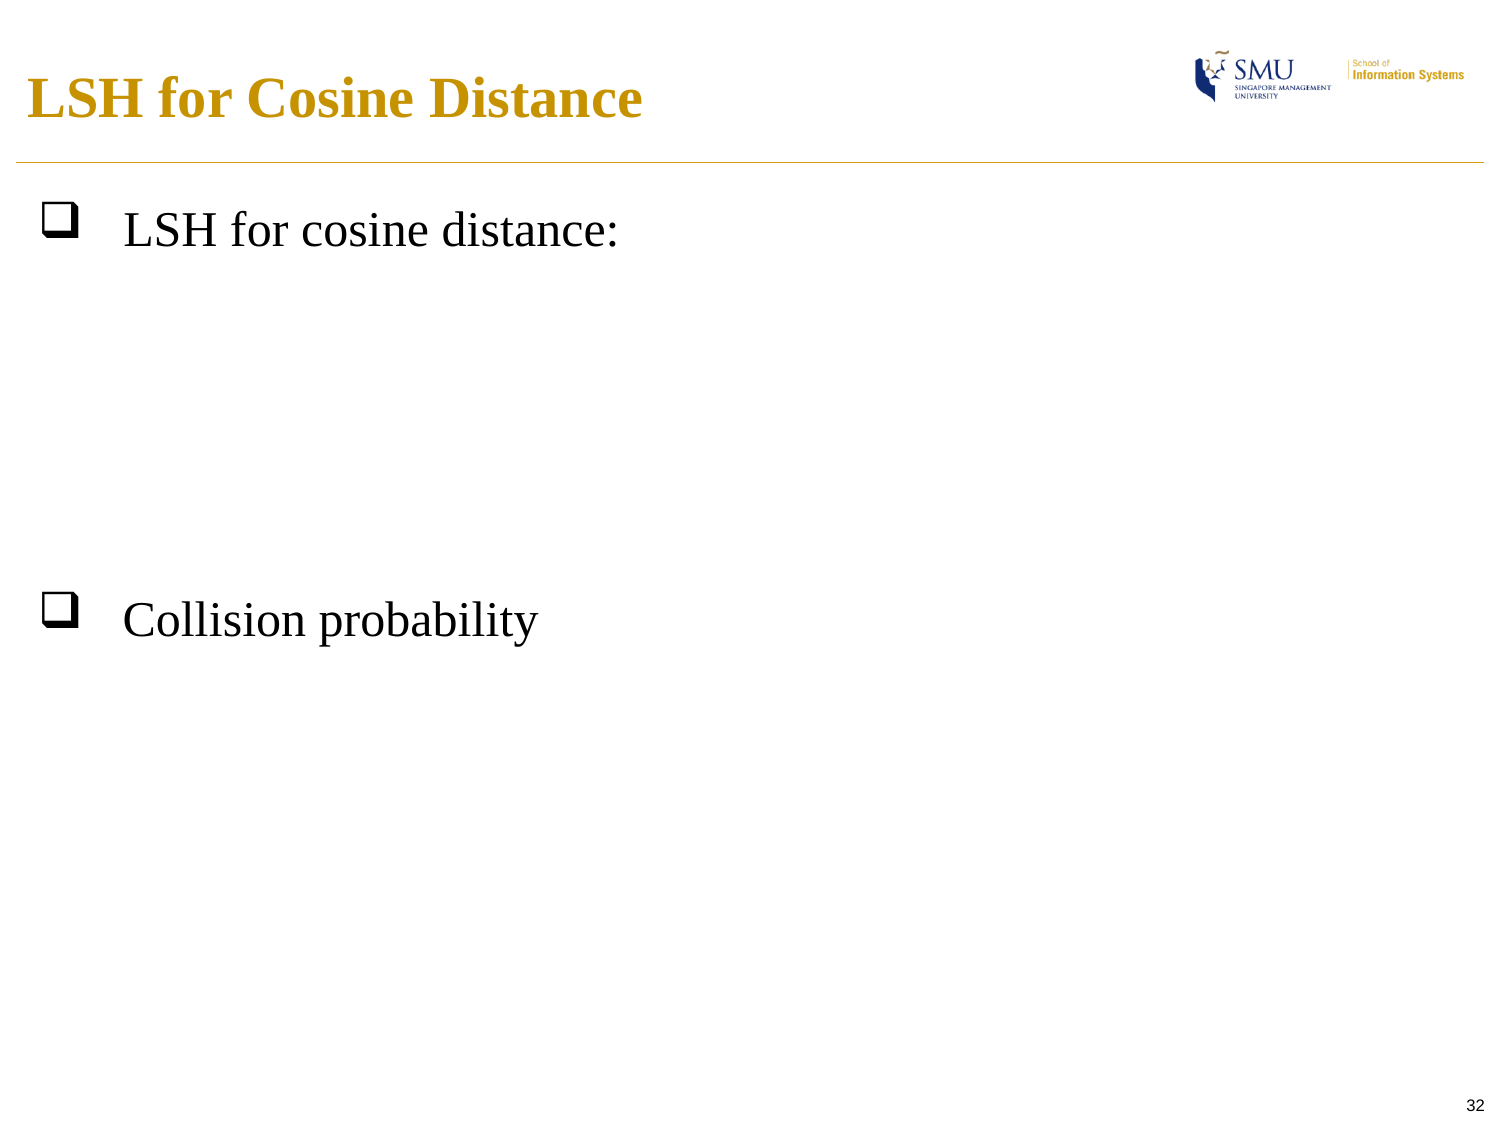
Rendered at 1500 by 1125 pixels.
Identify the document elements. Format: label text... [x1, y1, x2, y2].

picture [1175, 29, 1484, 122]
text_box Collision probability [23, 579, 554, 655]
title LSH for Cosine Distance [12, 51, 1213, 138]
text_box LSH for cosine distance: [24, 189, 635, 264]
slide_number 32 [1287, 1087, 1500, 1125]
